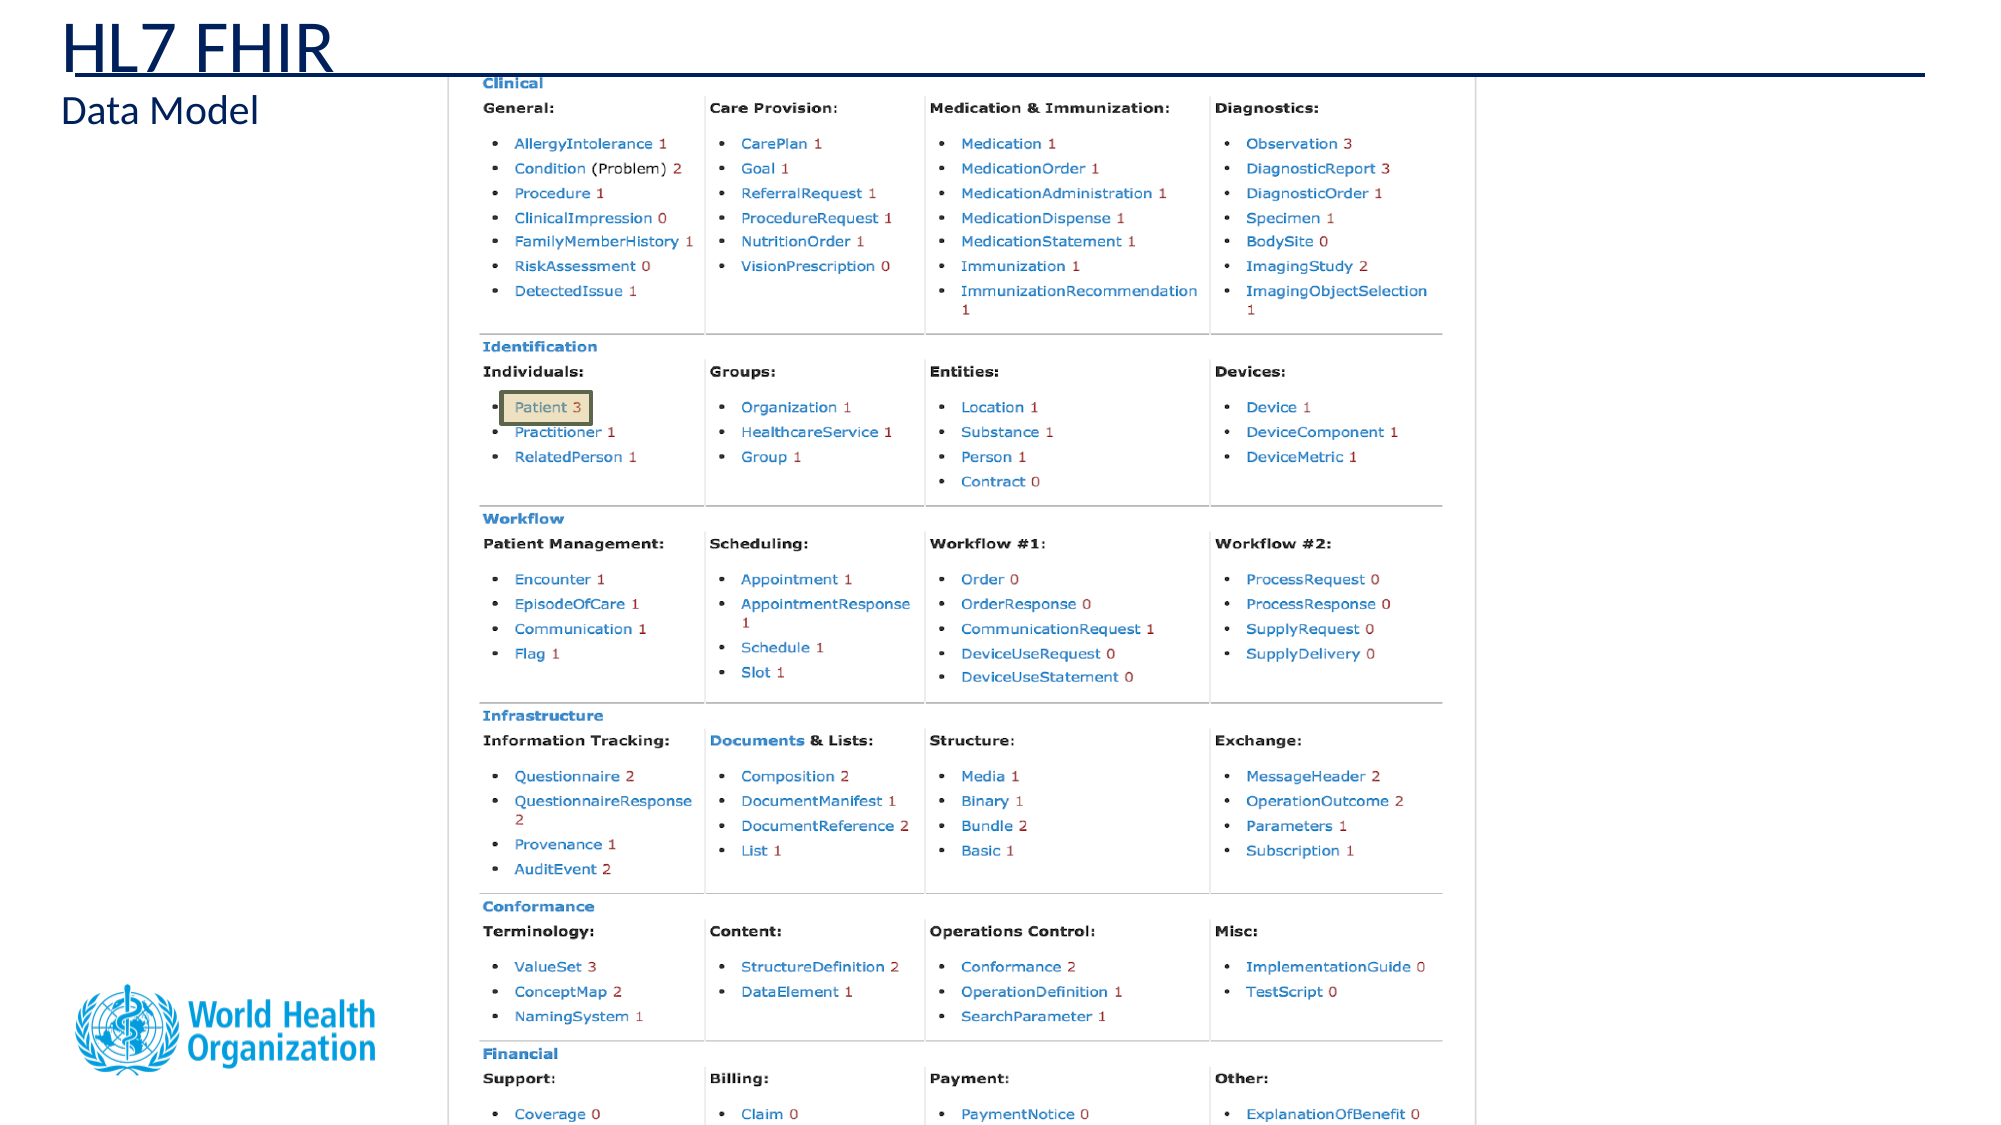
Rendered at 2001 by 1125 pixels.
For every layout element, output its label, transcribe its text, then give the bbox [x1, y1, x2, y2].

picture [130, 1002, 136, 1012]
picture [430, 77, 1522, 1125]
title HL7 FHIR Data Model [46, 0, 1897, 165]
picture [75, 984, 375, 1076]
